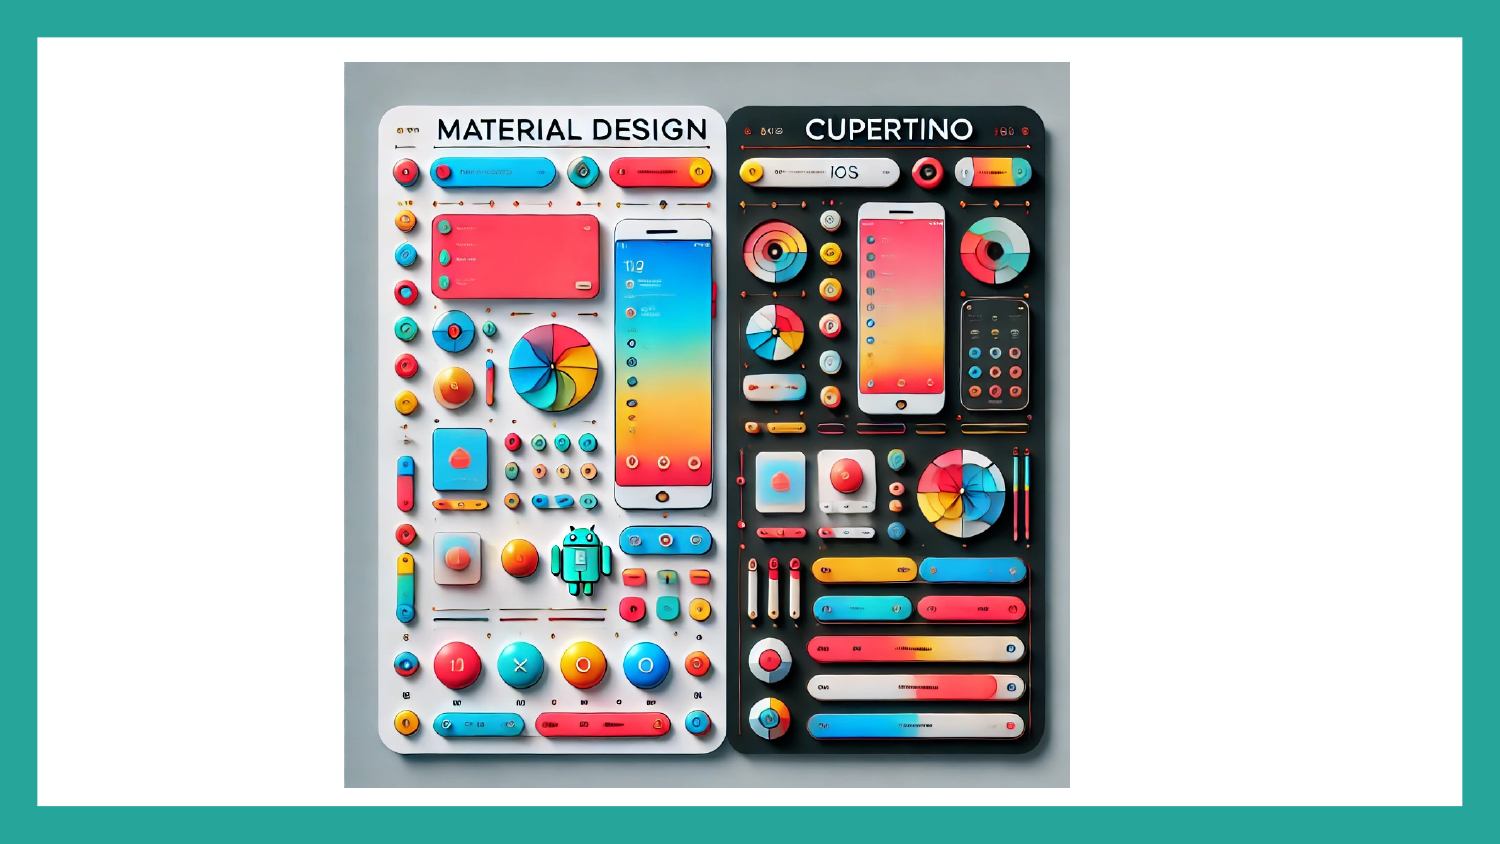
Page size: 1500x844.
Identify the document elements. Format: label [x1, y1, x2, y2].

picture [344, 61, 1071, 788]
